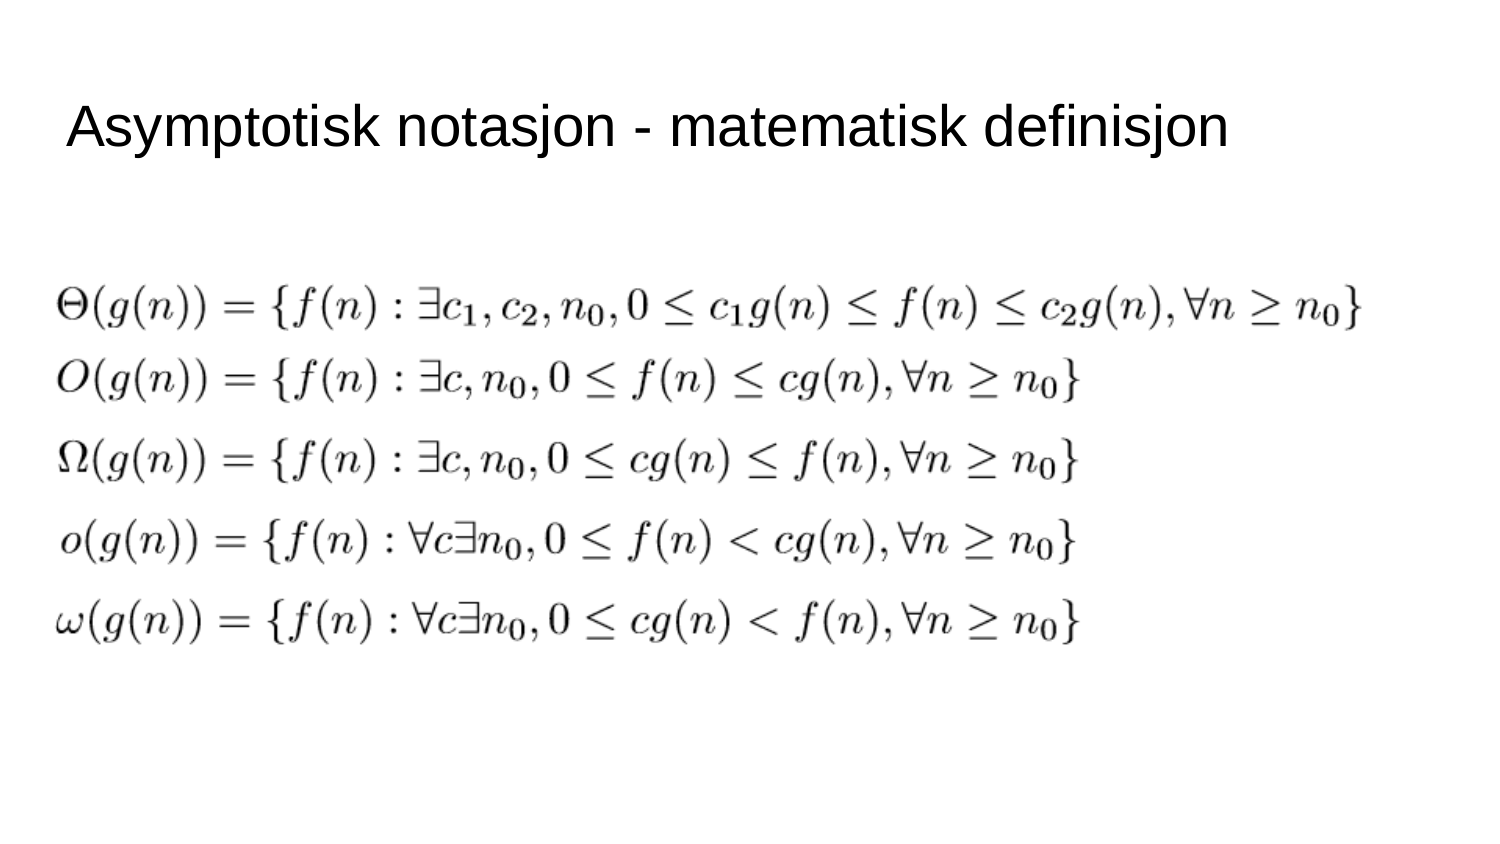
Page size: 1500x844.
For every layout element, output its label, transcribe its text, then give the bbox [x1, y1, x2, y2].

title Asymptotisk notasjon - matematisk definisjon [51, 72, 1449, 167]
picture [46, 273, 1454, 665]
